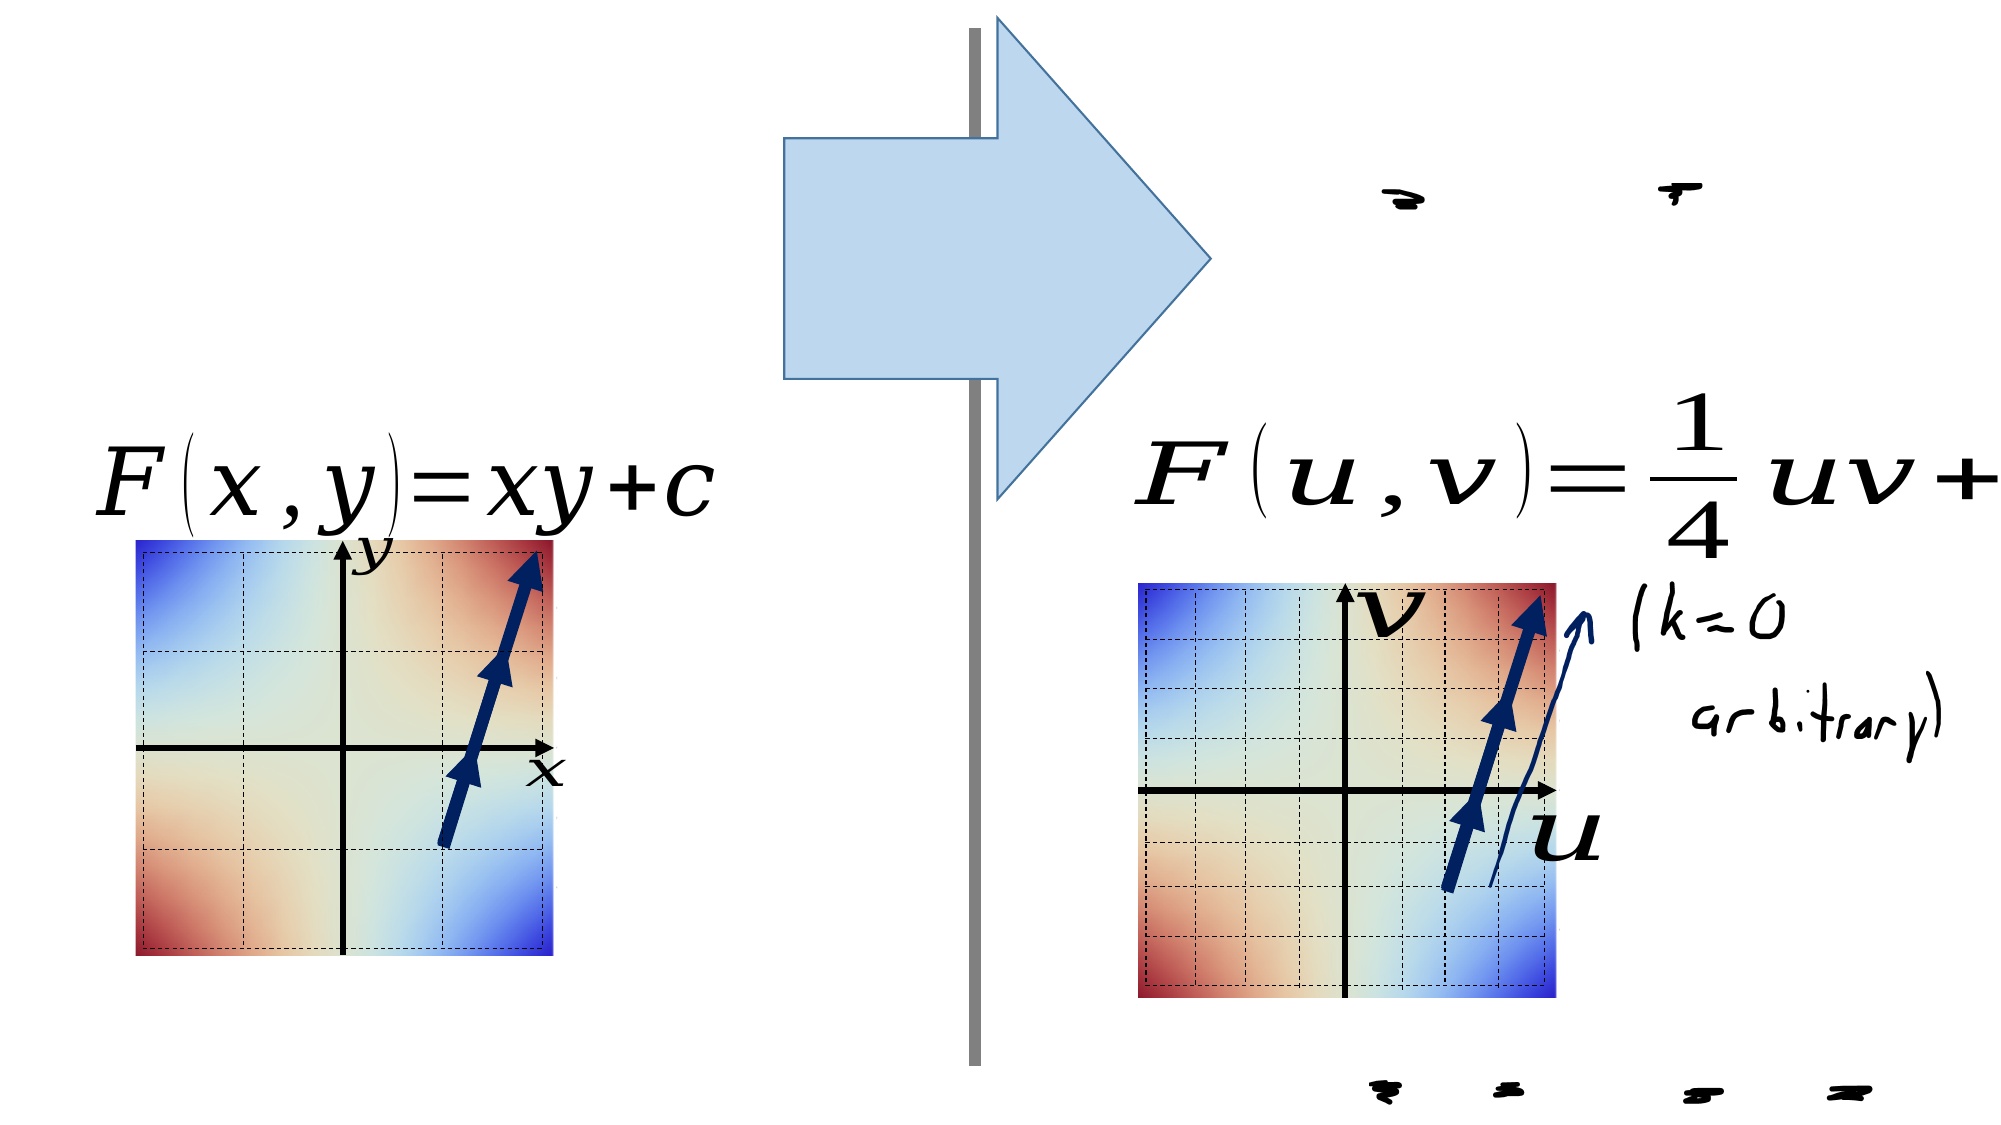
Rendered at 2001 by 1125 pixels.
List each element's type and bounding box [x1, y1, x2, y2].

text_box [142, 552, 543, 949]
picture [1369, 183, 1950, 1113]
text_box [135, 519, 570, 956]
text_box [784, 17, 1211, 500]
text_box [1138, 562, 1610, 998]
